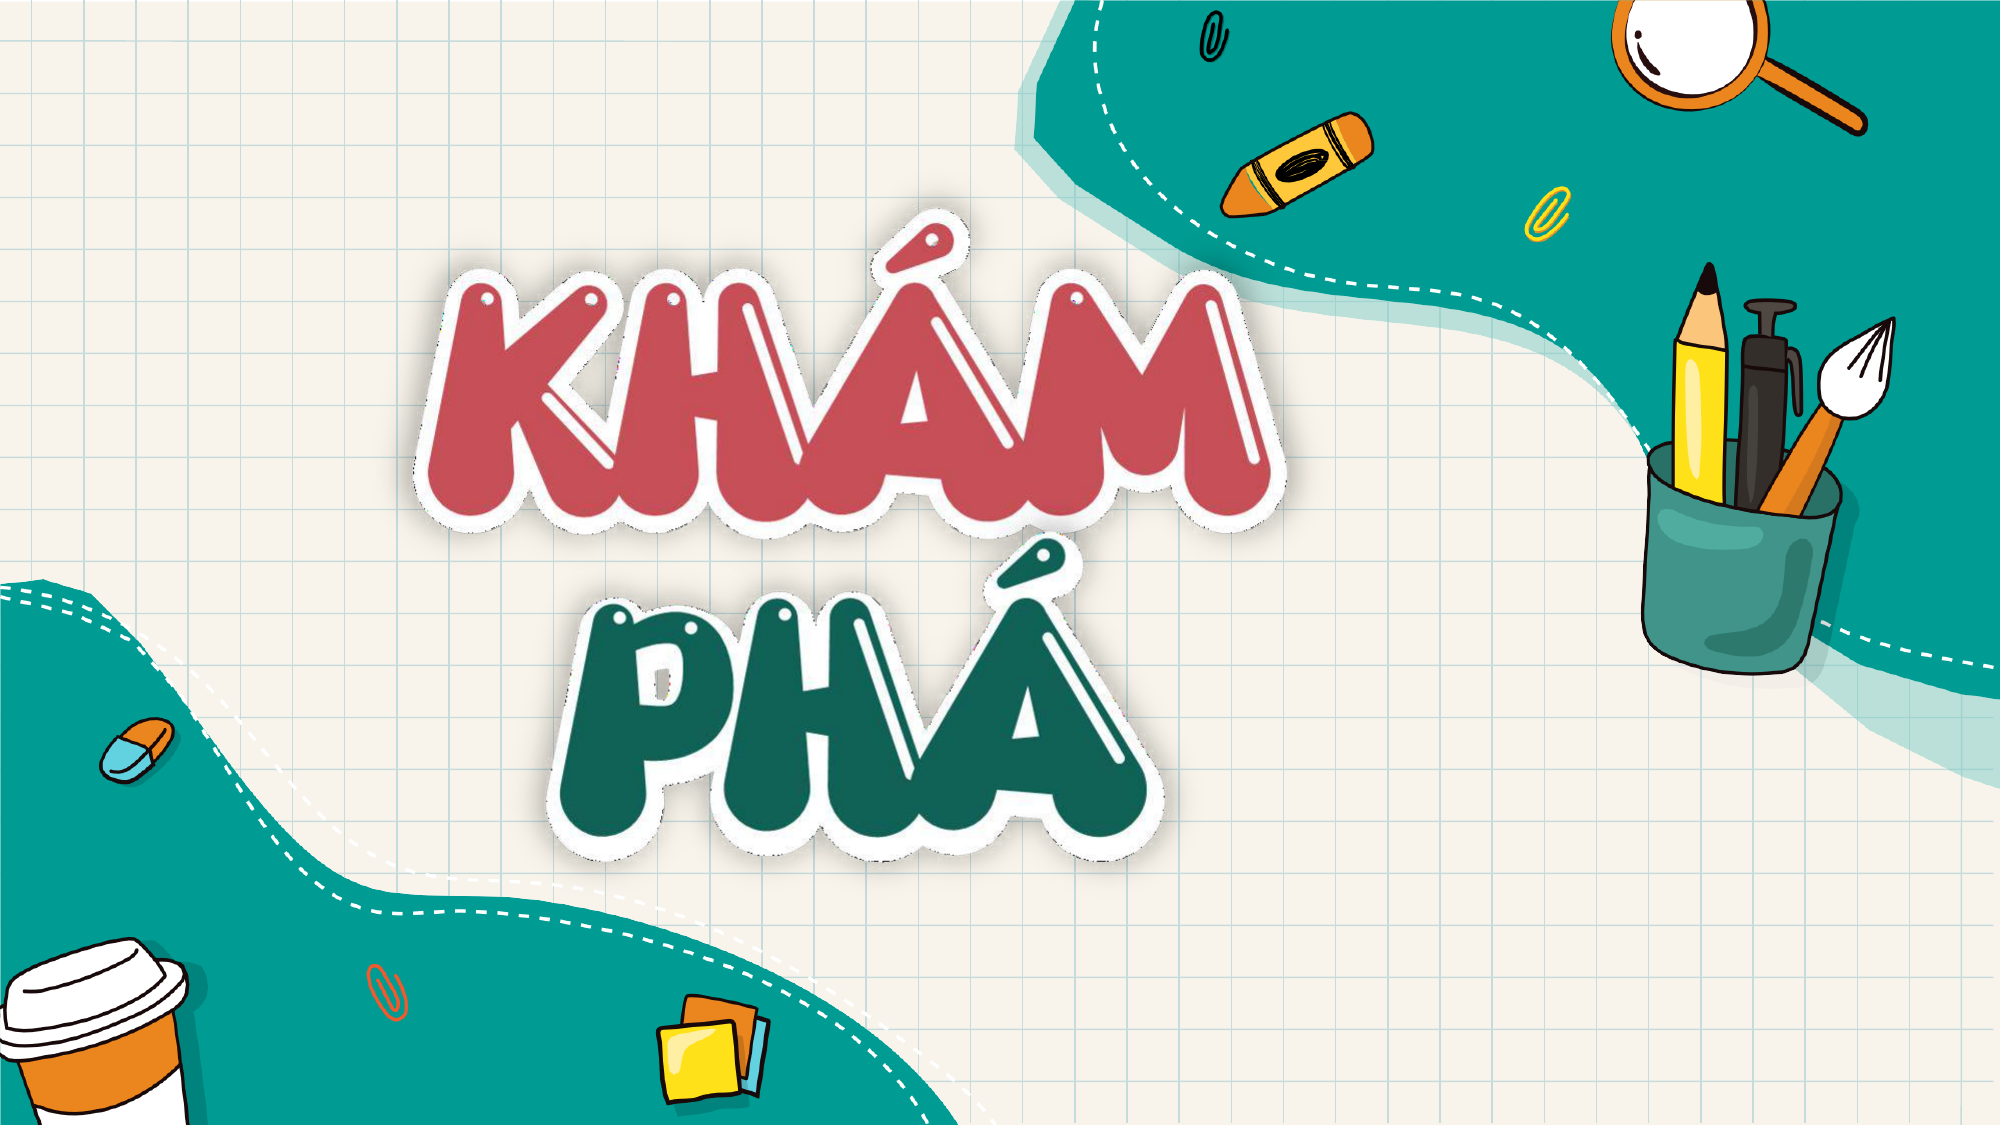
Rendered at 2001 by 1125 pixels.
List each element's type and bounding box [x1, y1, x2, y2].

text_box [0, 0, 2000, 1125]
